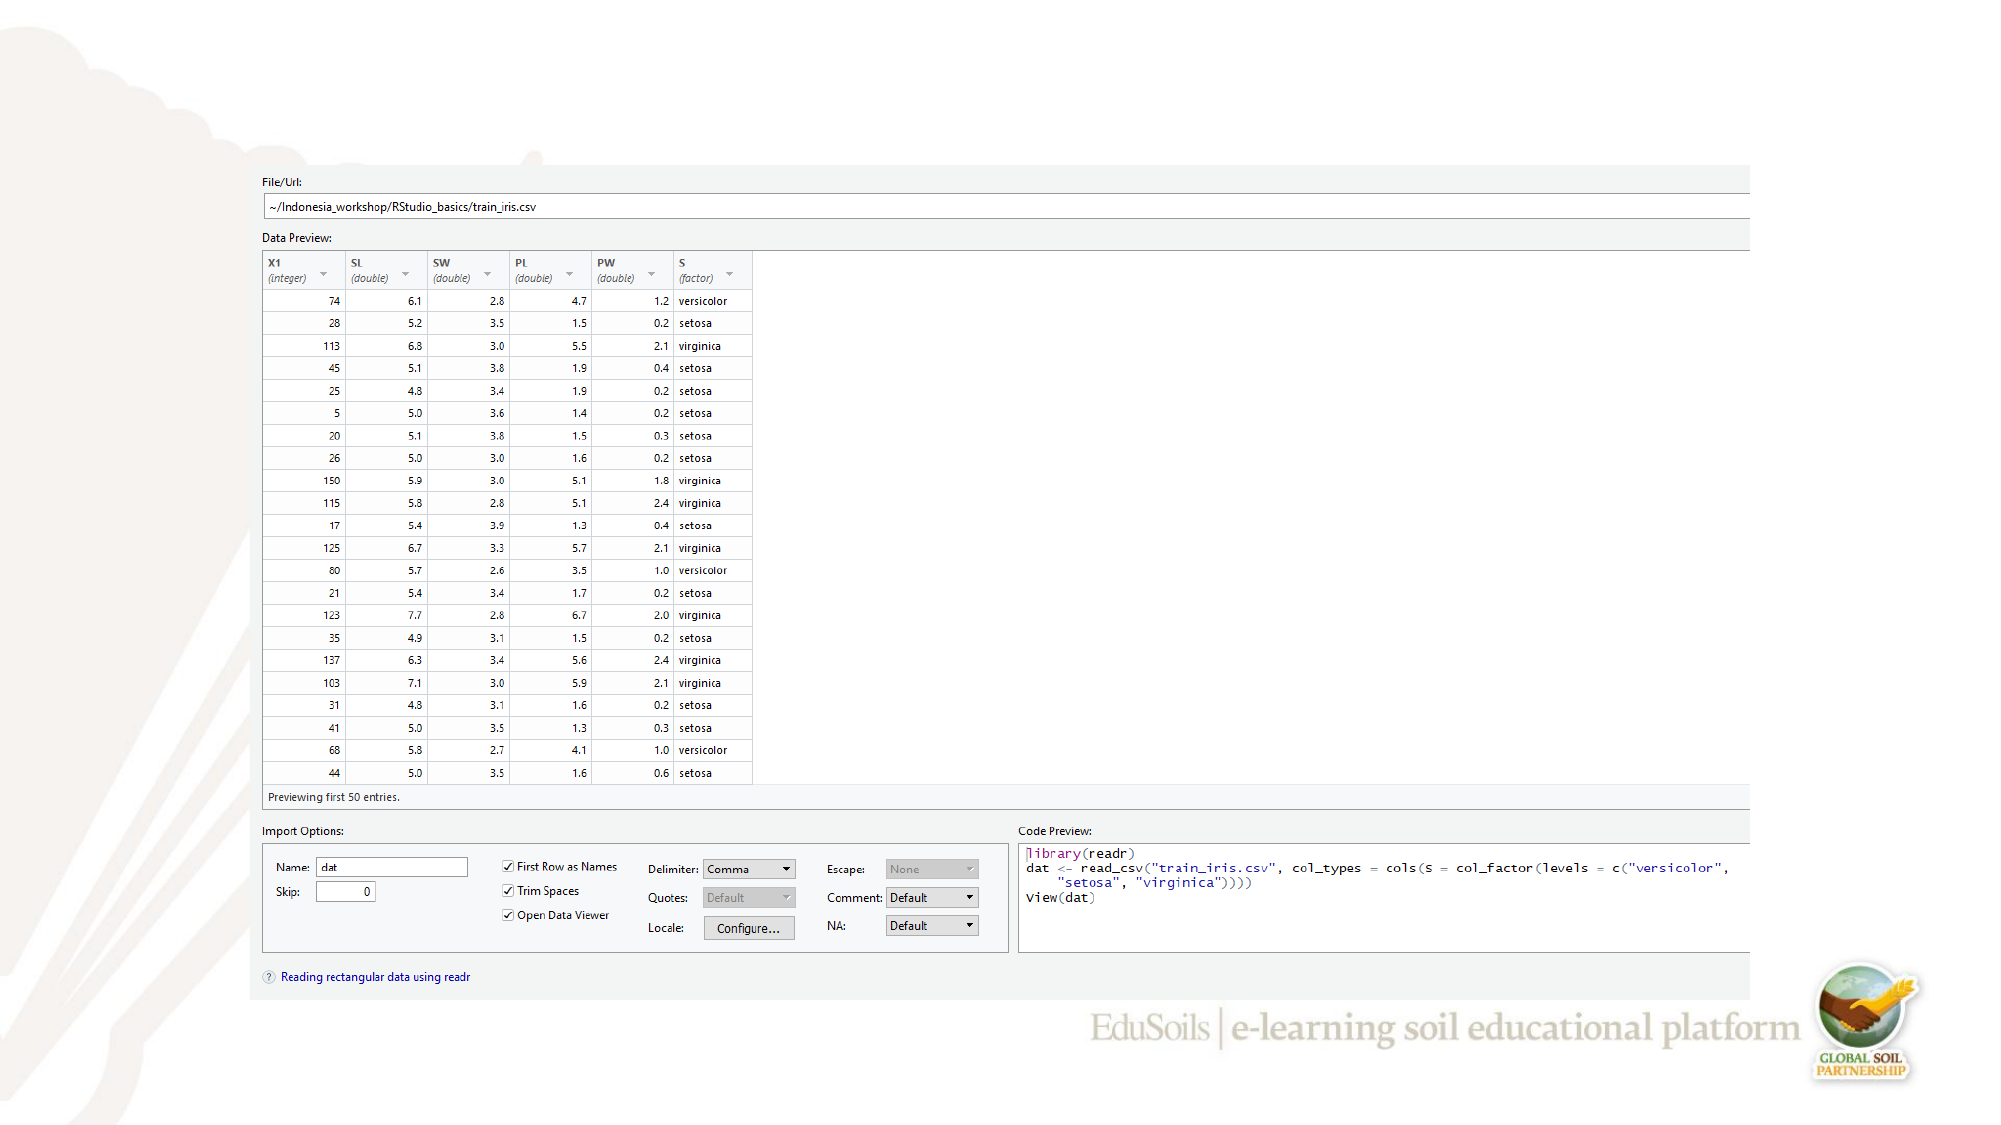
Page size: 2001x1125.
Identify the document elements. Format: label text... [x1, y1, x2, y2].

picture [0, 0, 2001, 1125]
slide_number ‹#› [1853, 1019, 1974, 1106]
